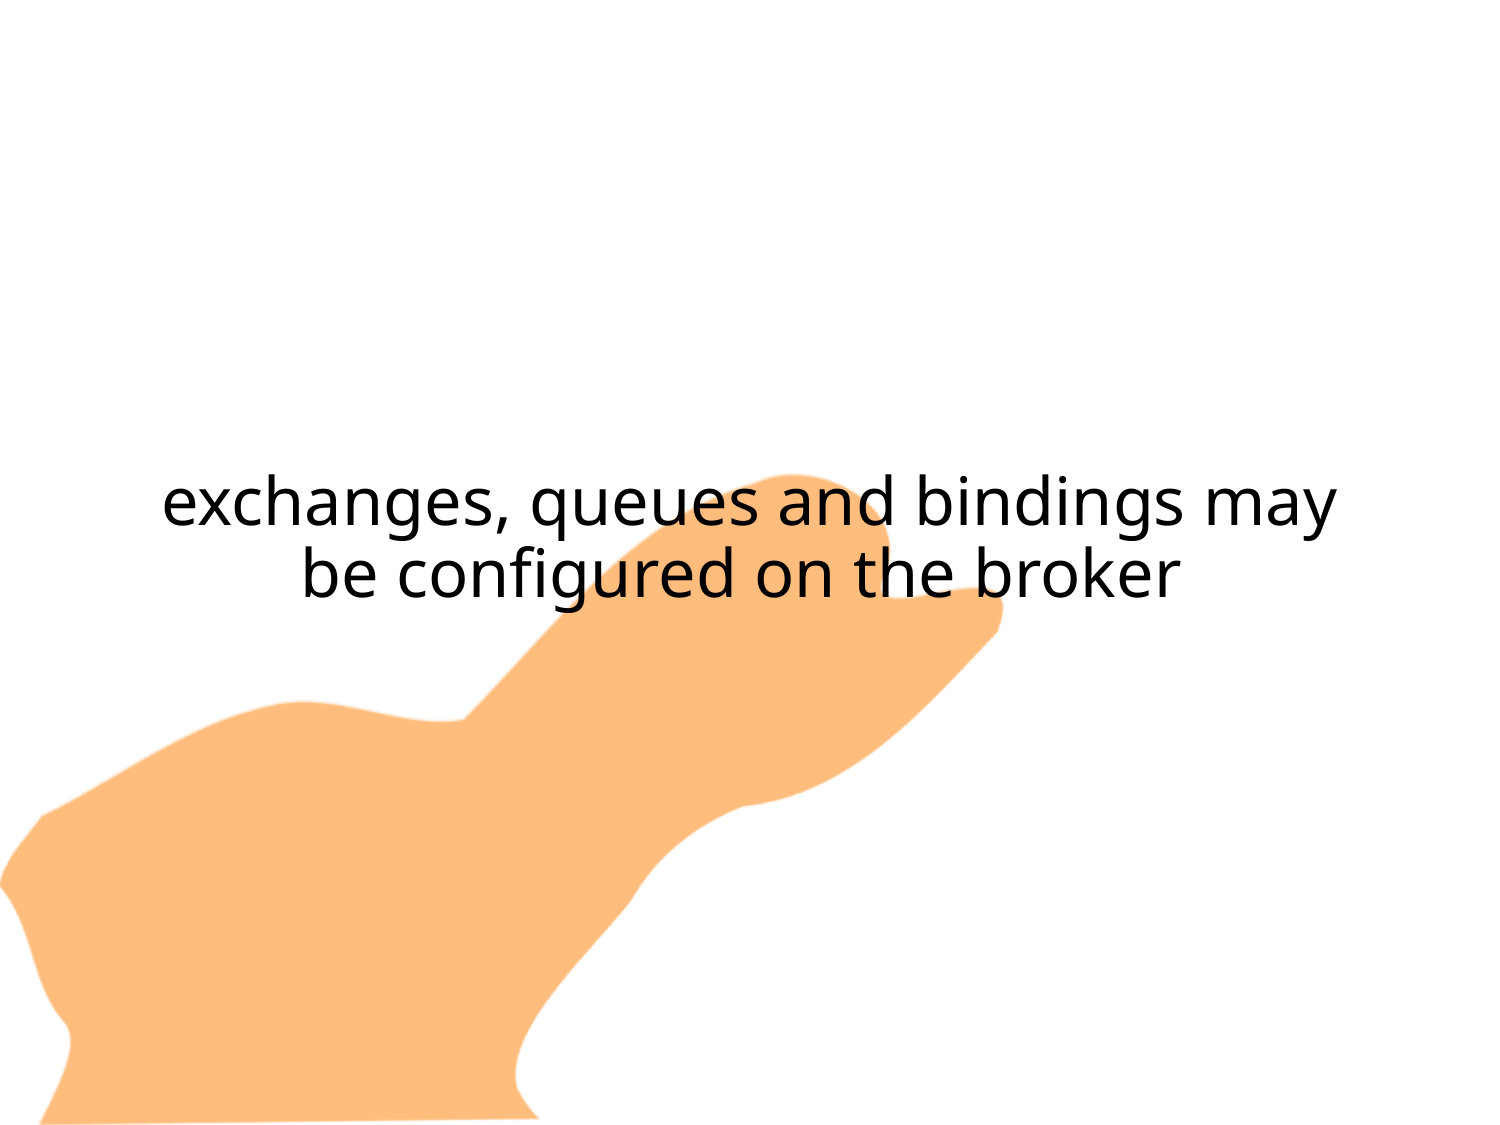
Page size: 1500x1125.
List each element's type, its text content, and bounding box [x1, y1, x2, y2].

list exchanges, queues and bindings may be configured on the broker [103, 66, 1397, 1014]
